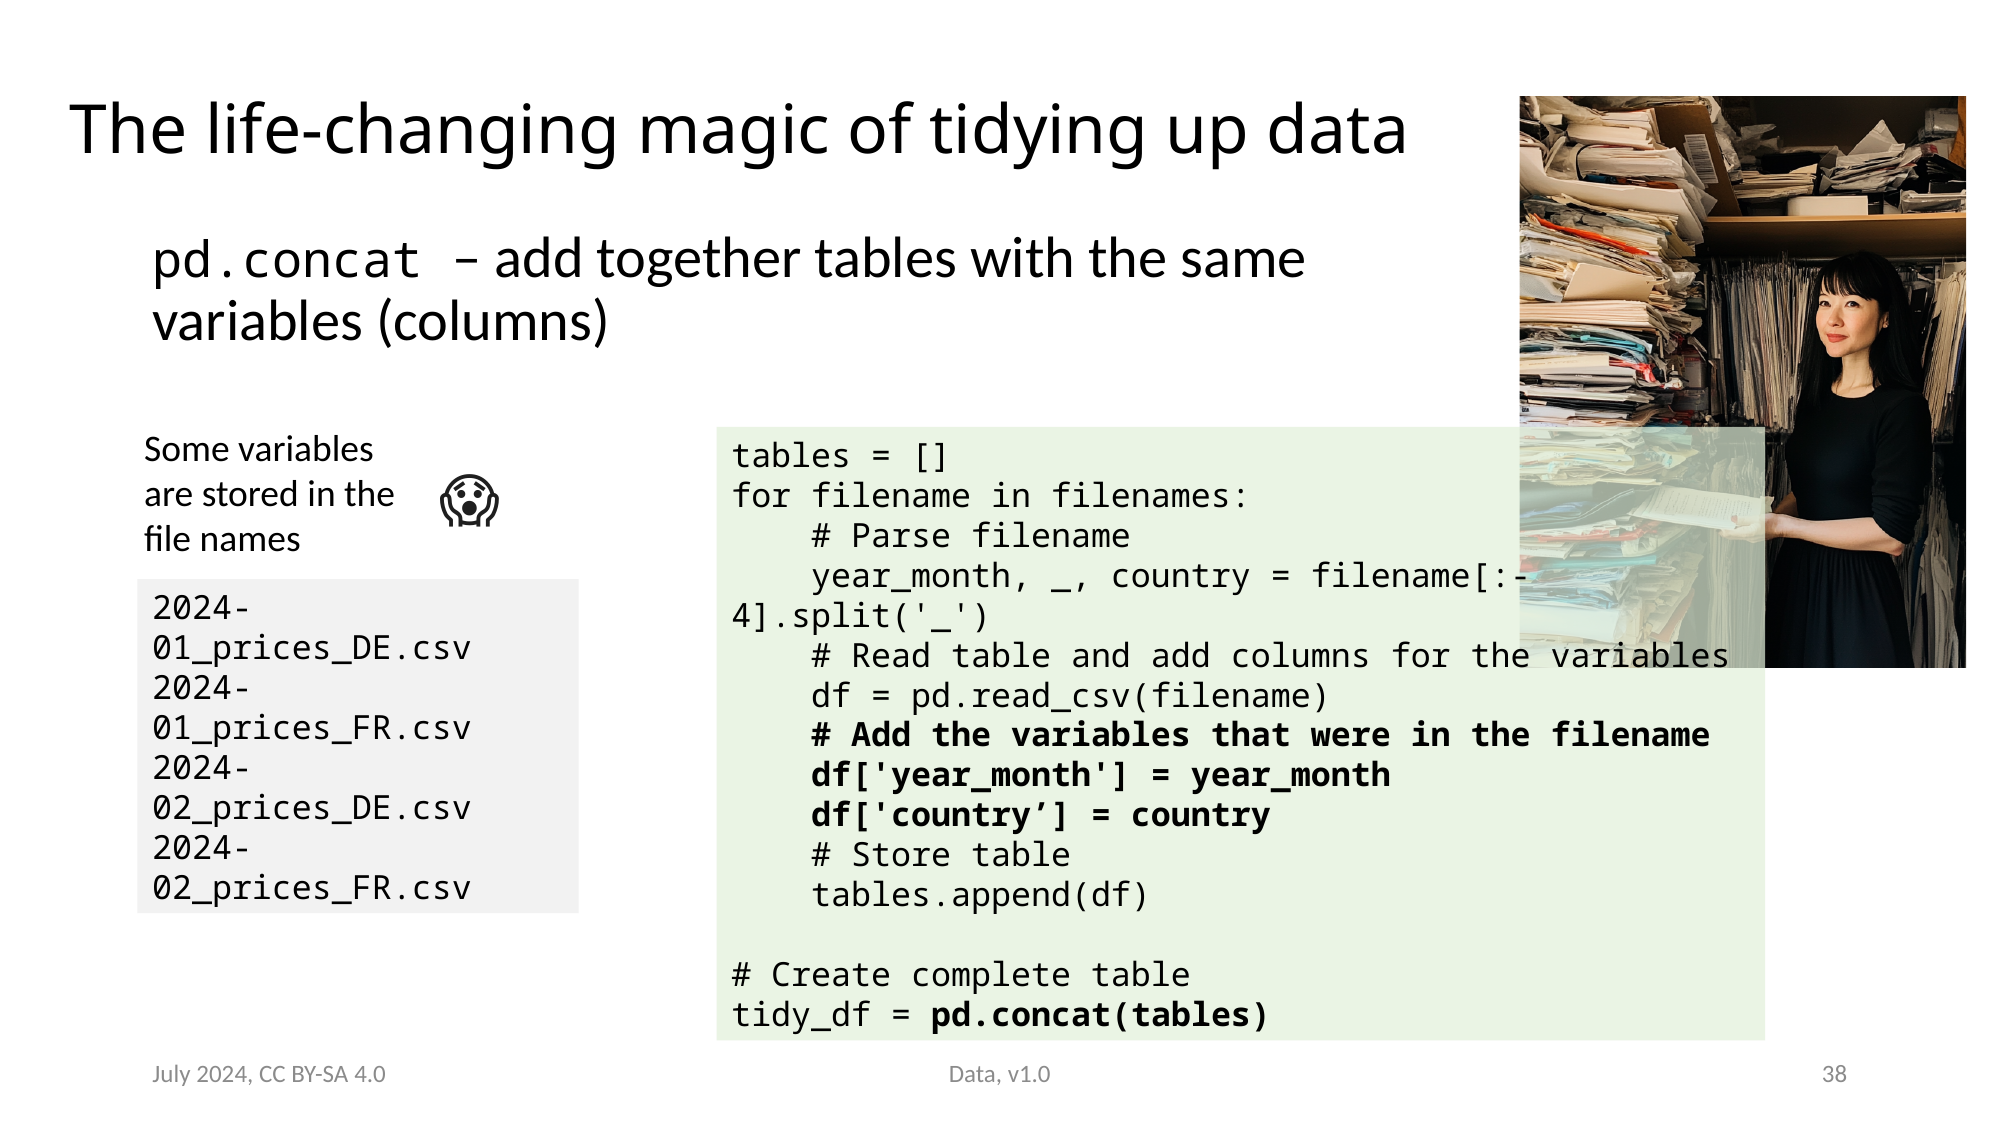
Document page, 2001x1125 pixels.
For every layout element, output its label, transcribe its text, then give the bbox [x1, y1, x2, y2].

list pd.concat – add together tables with the same variables (columns) [137, 219, 1473, 1014]
footer Data, v1.0 [662, 1042, 1338, 1103]
text_box 😱 [424, 455, 531, 541]
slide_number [137, 1042, 588, 1103]
slide_number 38 [1412, 1042, 1863, 1103]
text_box Some variables are stored in the file names [129, 416, 413, 567]
text_box tables = [] for filename in filenames: # Parse filename year_month, _, country = filename[:-4].split('_') # Read table and add columns for the variables df = pd.read_csv(filename) # Add the variables that were in the filename df['year_month'] = year_month df['country’] = country # Store table tables.append(df) # Create complete table tidy_df = pd.concat(tables) [716, 426, 1766, 1041]
title The life-changing magic of tidying up data [55, 56, 1556, 206]
text_box 2024-01_prices_DE.csv 2024-01_prices_FR.csv 2024-02_prices_DE.csv 2024-02_prices_FR.csv [137, 579, 579, 914]
picture [1519, 96, 1967, 668]
